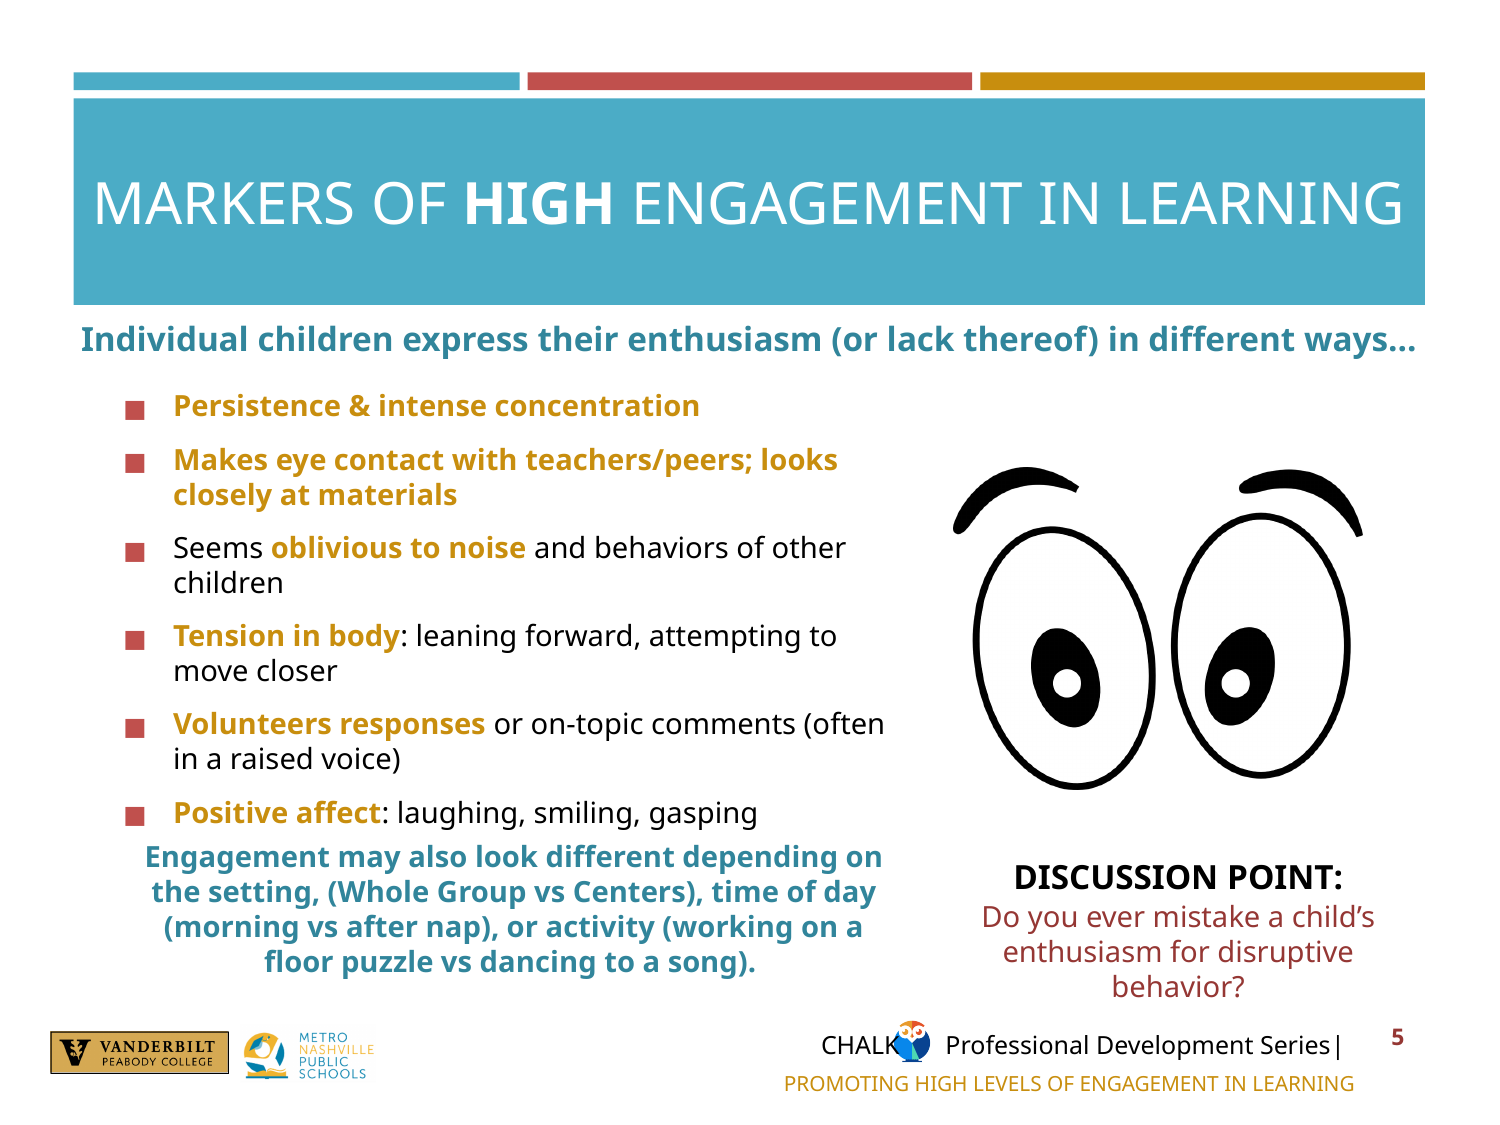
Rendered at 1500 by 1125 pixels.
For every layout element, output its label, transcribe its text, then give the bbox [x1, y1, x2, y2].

list Persistence & intense concentration Makes eye contact with teachers/peers; looks closely at materials Seems oblivious to noise and behaviors of other children Tension in body: leaning forward, attempting to move closer Volunteers responses or on-topic comments (often in a raised voice) Positive affect: laughing, smiling, gasping [107, 380, 921, 934]
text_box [942, 848, 1415, 978]
picture [893, 1020, 931, 1063]
title MARKERS OF HIGH ENGAGEMENT IN LEARNING [74, 112, 1425, 291]
picture [240, 1024, 376, 1083]
picture [50, 1031, 229, 1074]
picture [953, 467, 1363, 791]
text_box Engagement may also look different depending on the setting, (Whole Group vs Centers), time of day (morning vs after nap), or activity (working on a floor puzzle vs dancing to a song). [128, 830, 900, 986]
text_box Individual children express their enthusiasm (or lack thereof) in different ways… [63, 310, 1437, 366]
